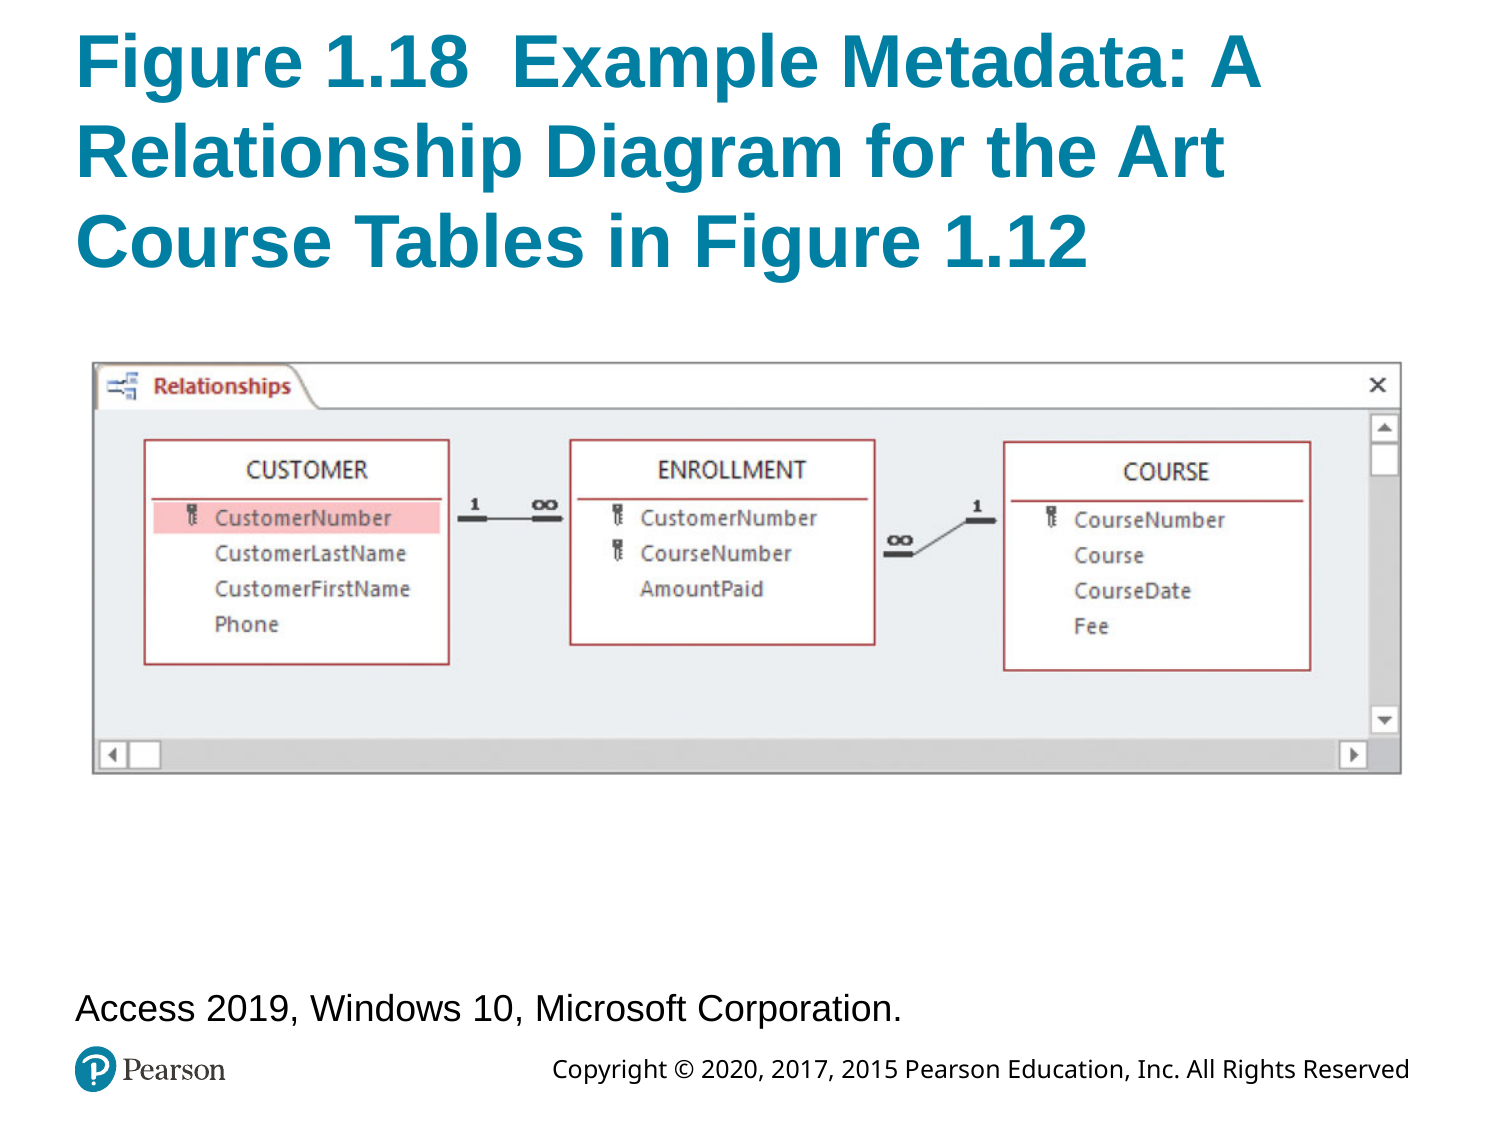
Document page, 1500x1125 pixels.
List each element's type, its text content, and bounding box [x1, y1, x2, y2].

list Access 2019, Windows 10, Microsoft Corporation. [75, 984, 1413, 1038]
title Figure 1.18 Example Metadata: A Relationship Diagram for the Art Course Tables in Figure 1.12 [75, 8, 1413, 286]
picture [90, 361, 1403, 779]
